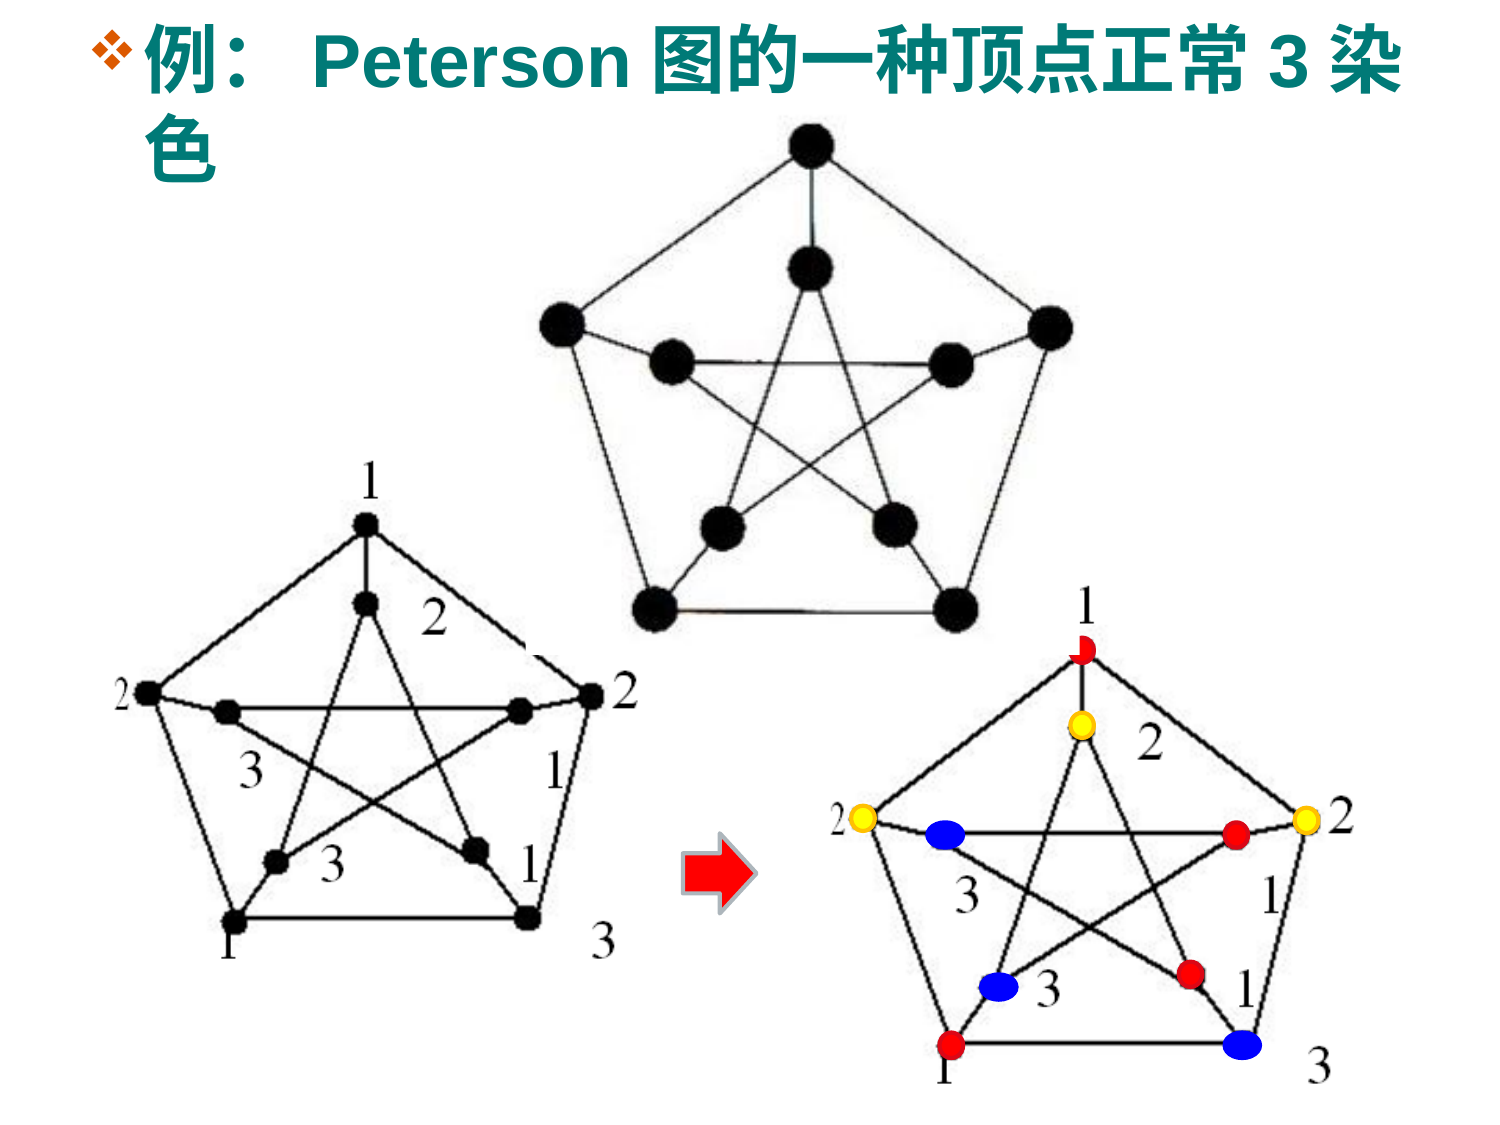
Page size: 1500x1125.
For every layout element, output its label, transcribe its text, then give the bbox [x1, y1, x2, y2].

list 例：Peterson图的一种顶点正常3染色 [72, 4, 1474, 856]
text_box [682, 569, 1369, 1098]
picture [87, 102, 1080, 973]
